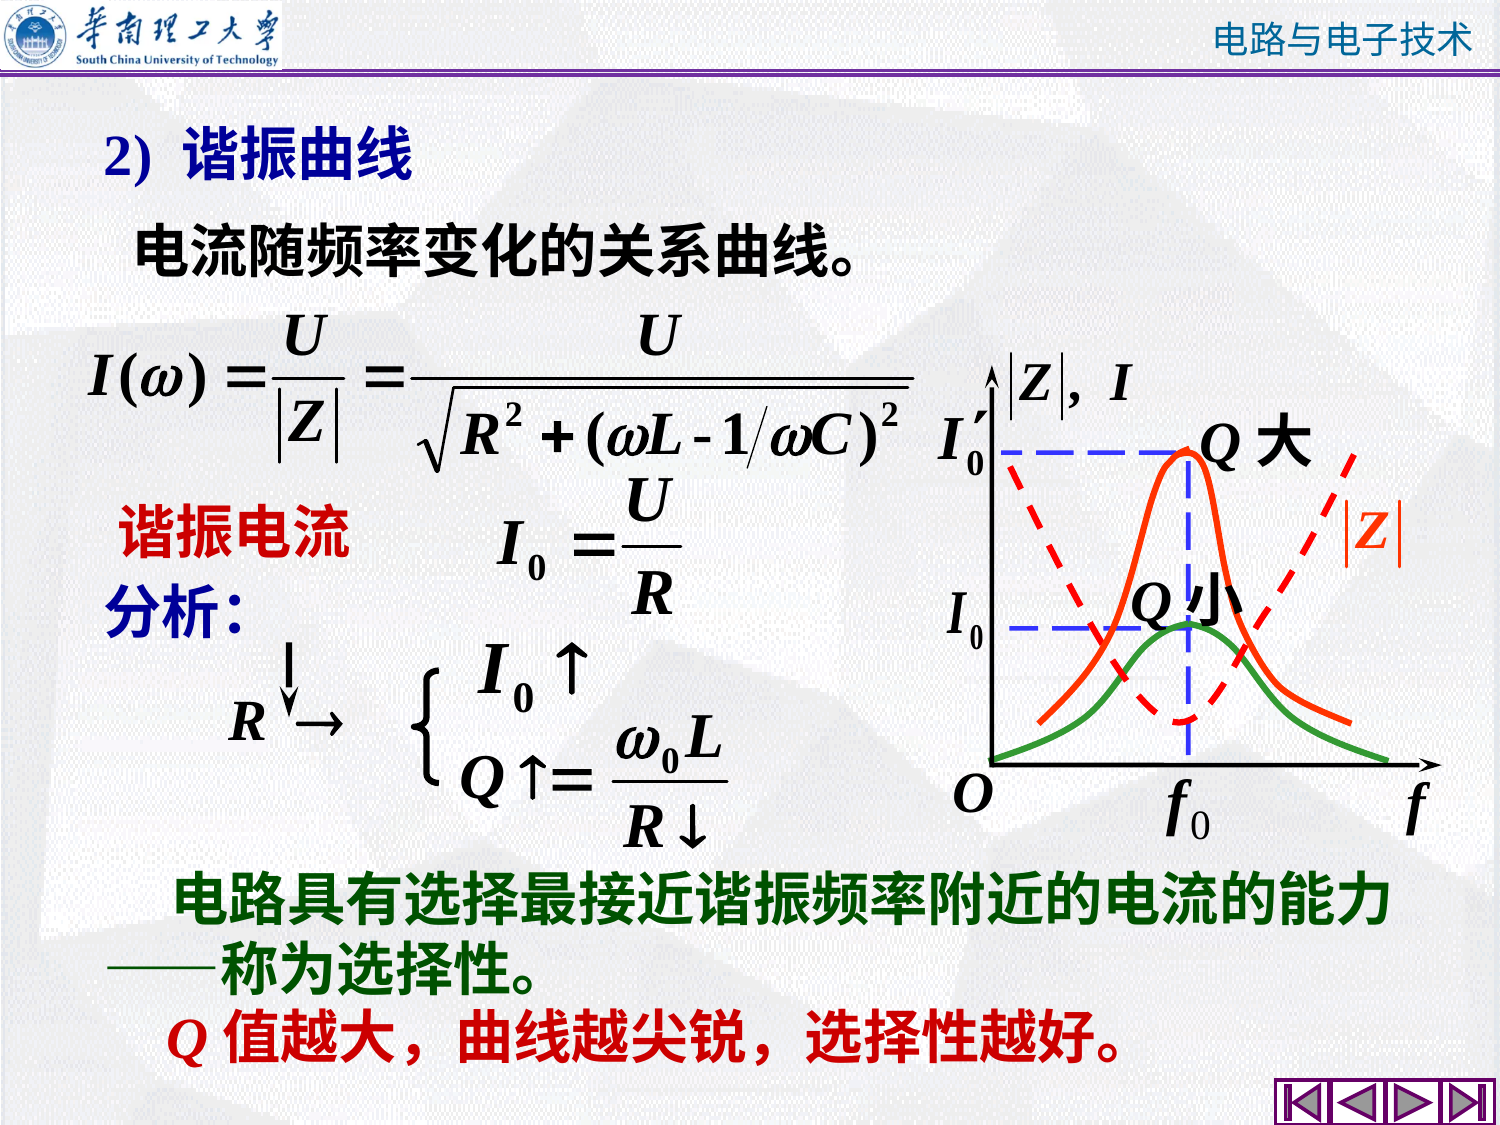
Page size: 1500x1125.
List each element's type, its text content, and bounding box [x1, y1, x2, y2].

picture [1, 0, 1500, 70]
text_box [925, 397, 936, 762]
picture [1, 77, 1500, 1125]
title 2) 谐振曲线 [88, 117, 489, 243]
text_box Q值越大，曲线越尖锐，选择性越好。 [151, 1010, 1227, 1078]
text_box 电路具有选择最接近谐振频率附近的电流的能力 ——称为选择性。 [88, 854, 1464, 1010]
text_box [213, 612, 614, 783]
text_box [451, 692, 739, 863]
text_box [101, 454, 693, 630]
text_box 电流随频率变化的关系曲线。 [116, 207, 904, 292]
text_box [936, 341, 1442, 855]
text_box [76, 292, 1033, 487]
text_box 分析： [88, 567, 213, 653]
